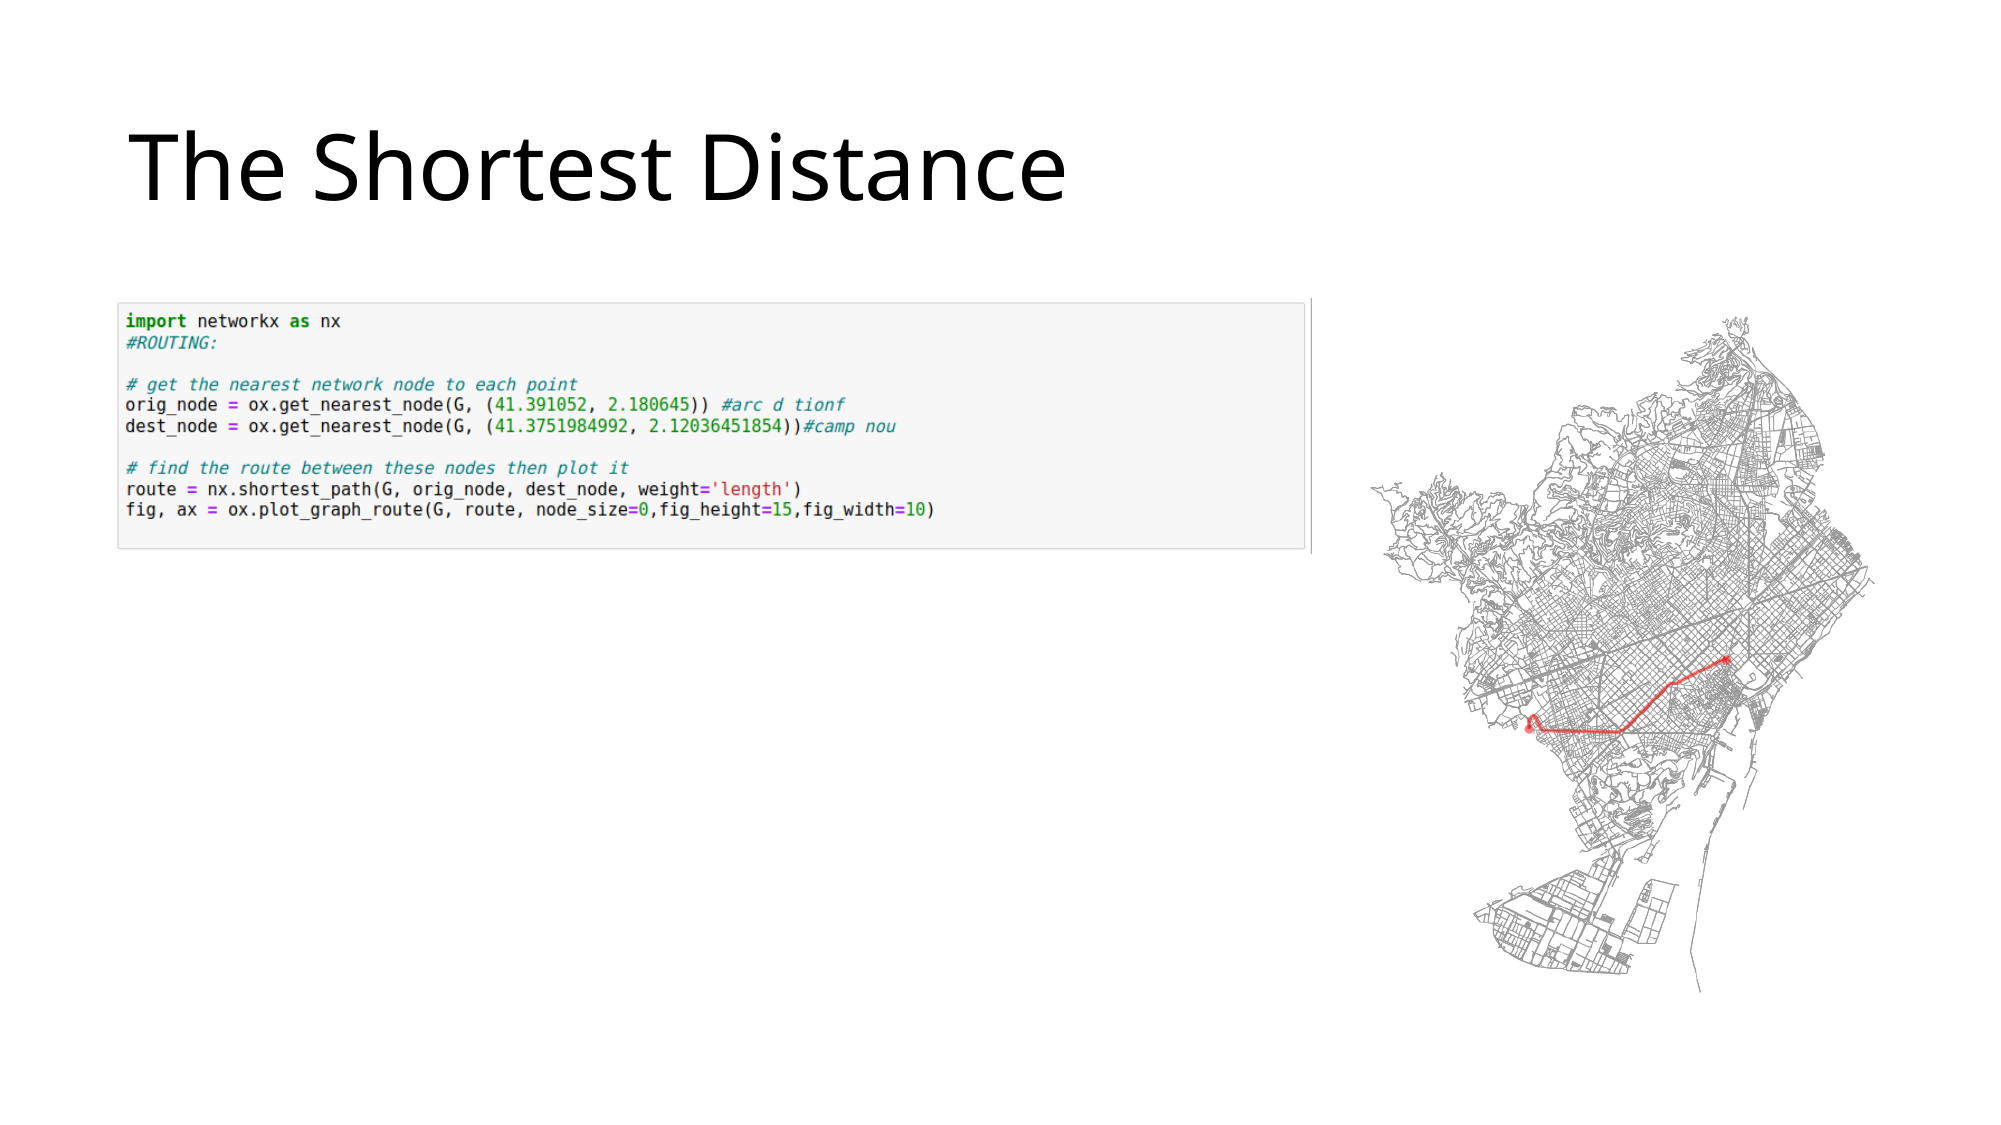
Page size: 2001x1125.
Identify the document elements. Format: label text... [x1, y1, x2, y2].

title The Shortest Distance [113, 59, 1312, 282]
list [1354, 297, 1890, 1012]
picture [113, 298, 1312, 554]
